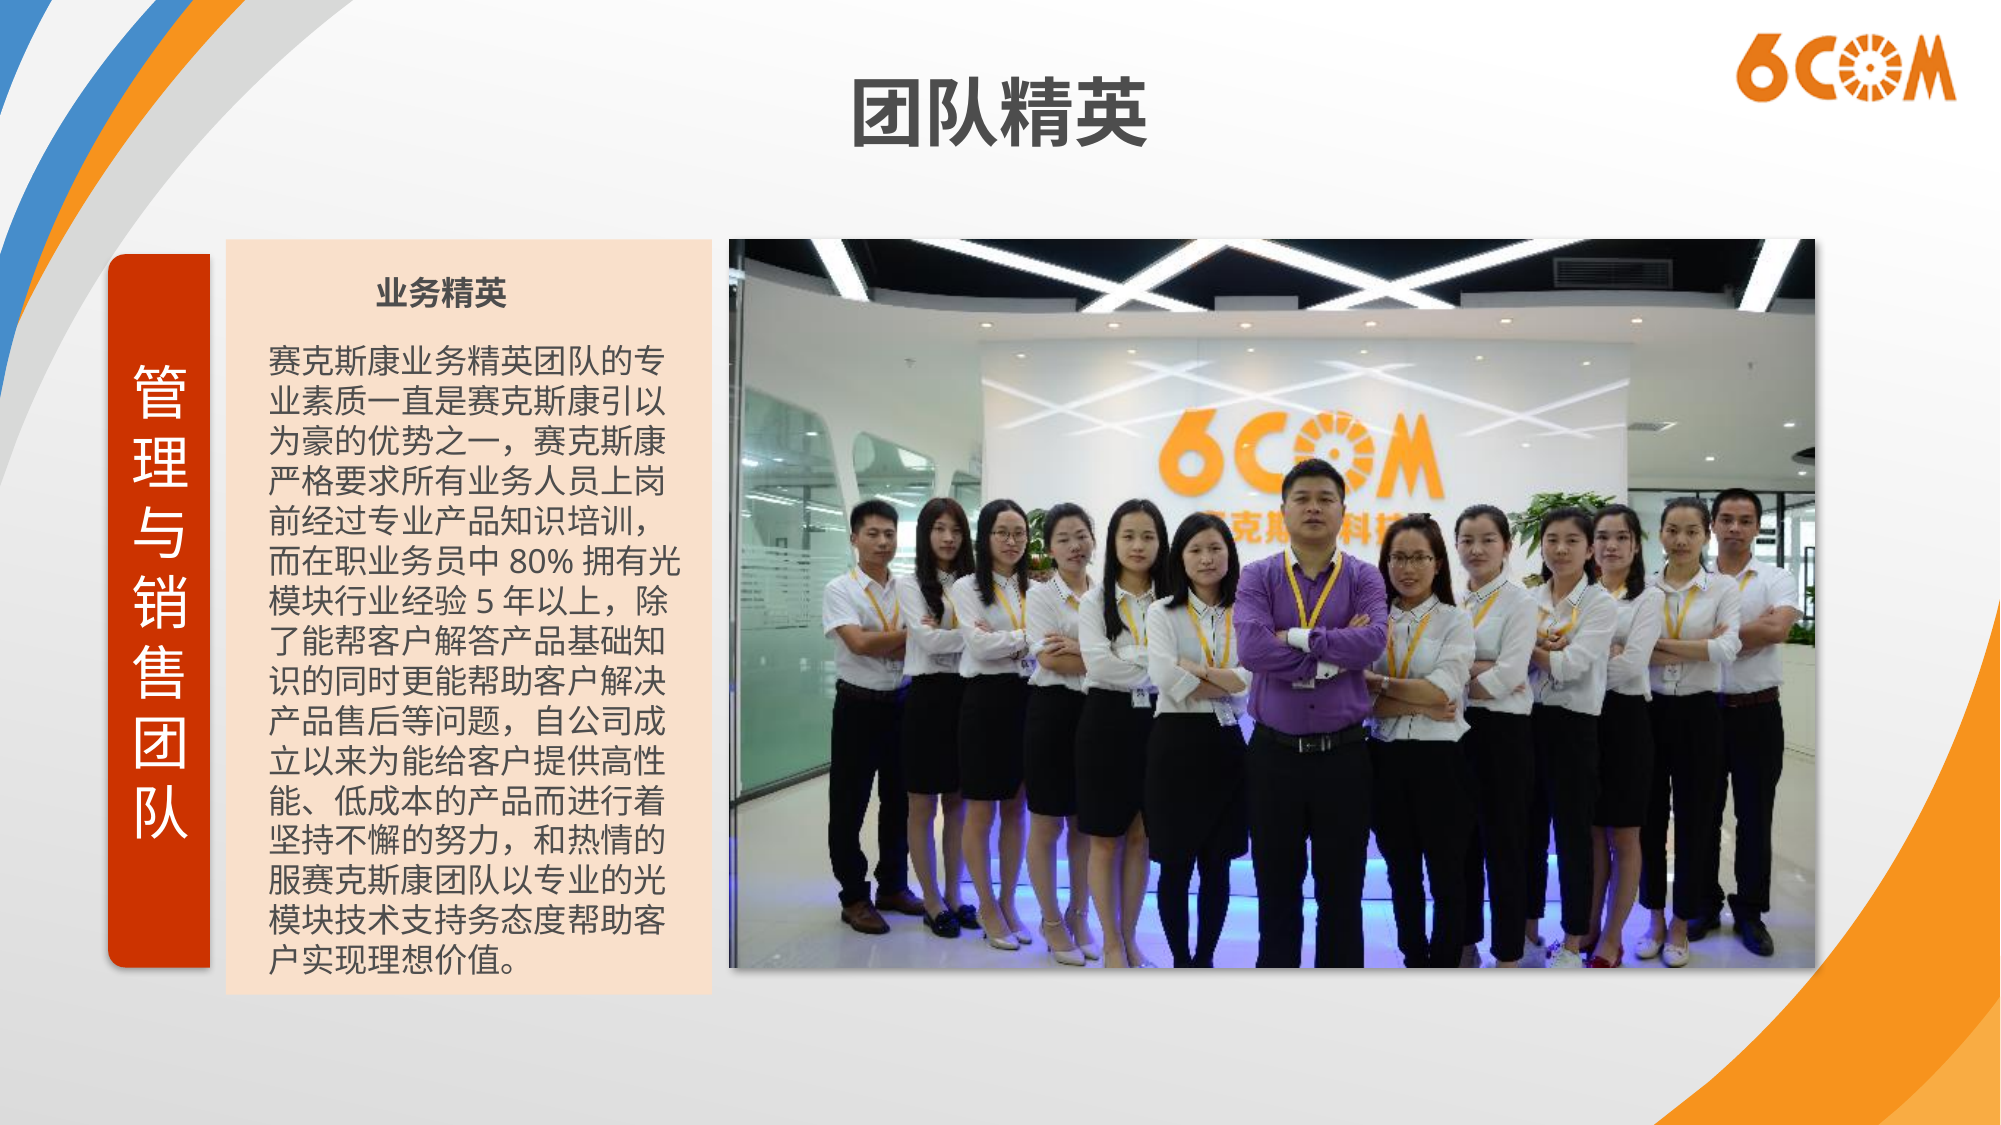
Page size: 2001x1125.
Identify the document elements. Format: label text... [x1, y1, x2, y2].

text_box 业务精英 [360, 264, 544, 320]
text_box 赛克斯康业务精英团队的专业素质一直是赛克斯康引以为豪的优势之一，赛克斯康严格要求所有业务人员上岗前经过专业产品知识培训，而在职业务员中80%拥有光模块行业经验5年以上，除了能帮客户解答产品基础知识的同时更能帮助客户解决产品售后等问题，自公司成立以来为能给客户提供高性能、低成本的产品而进行着坚持不懈的努力，和热情的服赛克斯康团队以专业的光模块技术支持务态度帮助客户实现理想价值。 [253, 333, 712, 987]
text_box [106, 253, 211, 969]
title 团队精英 [137, 68, 1863, 287]
picture [729, 239, 1815, 968]
text_box [225, 238, 713, 996]
text_box 管理与销售团队 [116, 348, 201, 854]
picture [1670, 0, 2001, 199]
